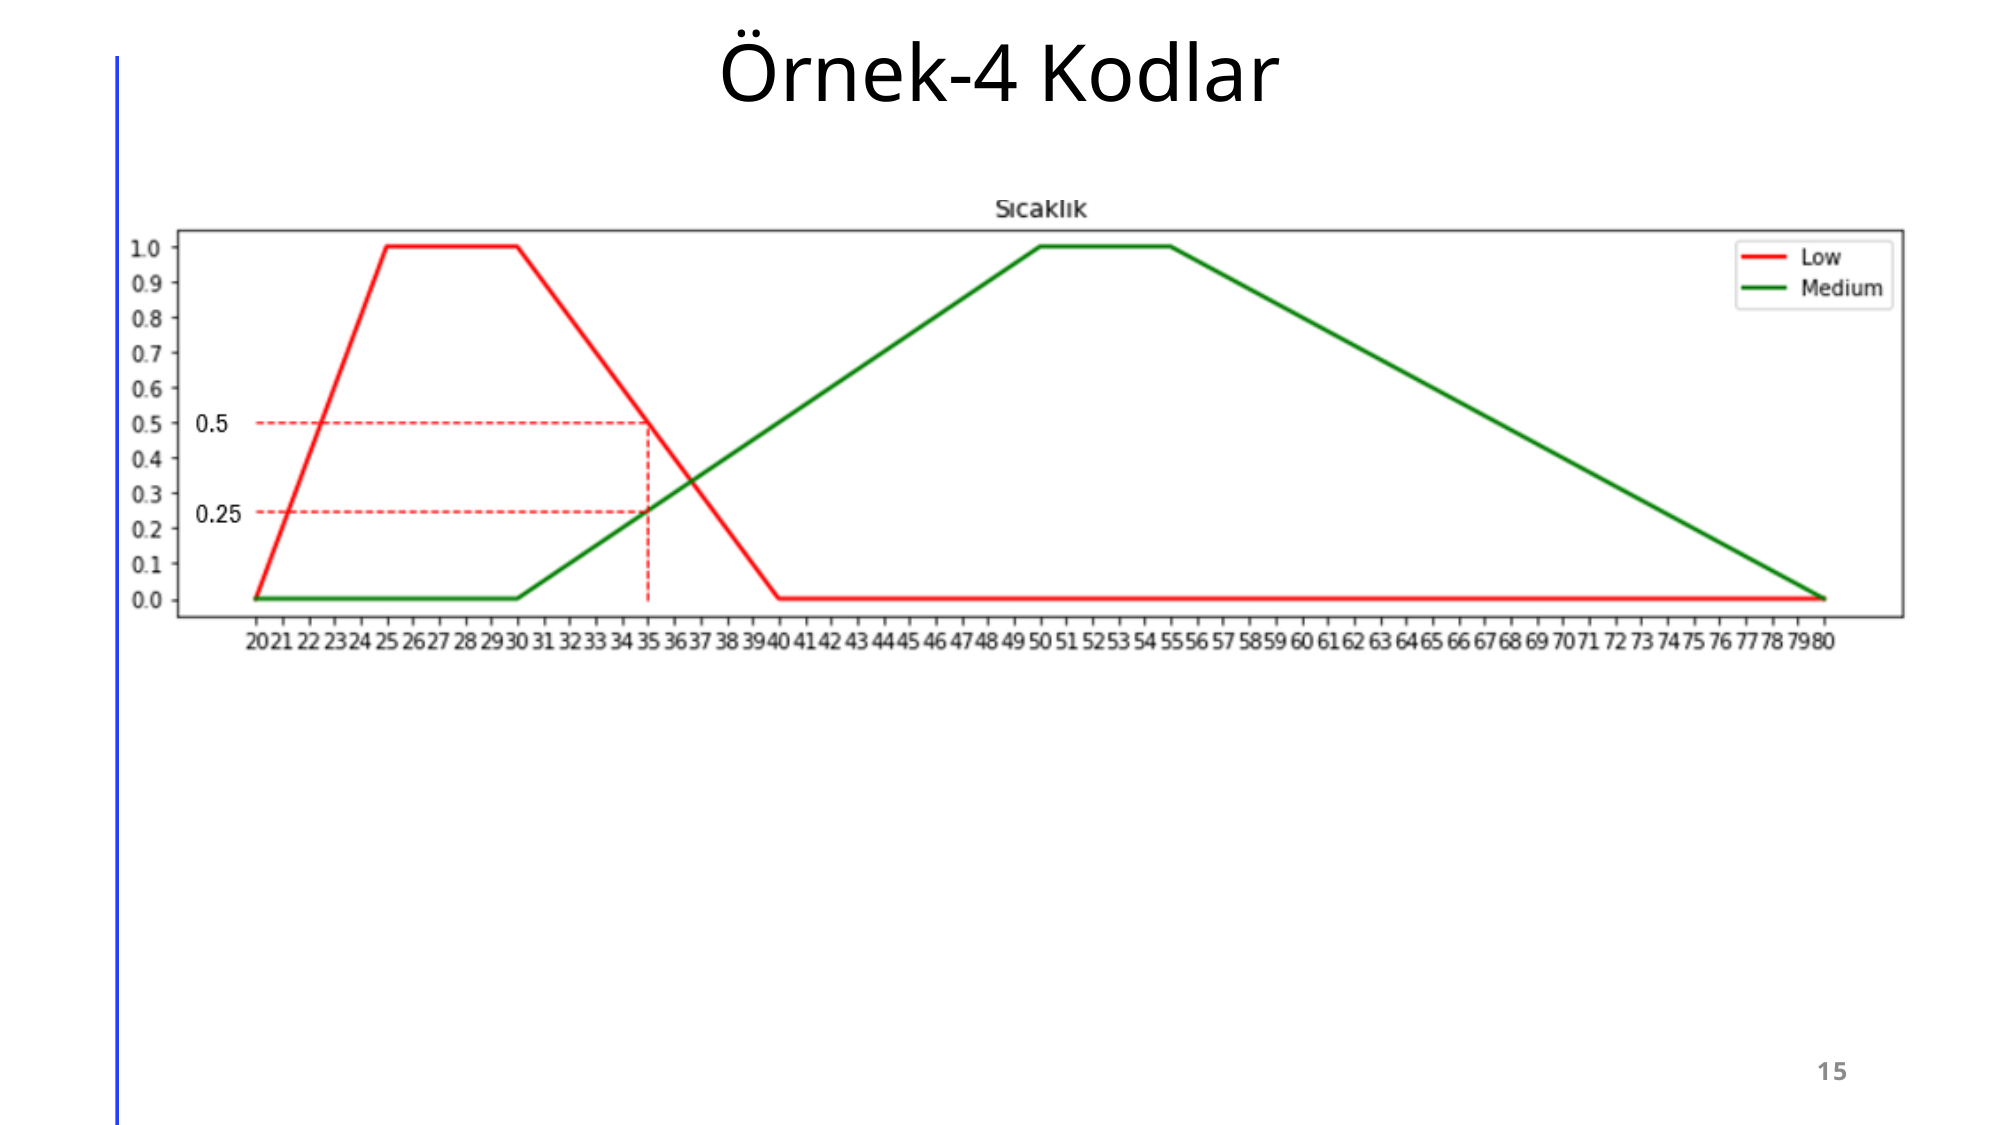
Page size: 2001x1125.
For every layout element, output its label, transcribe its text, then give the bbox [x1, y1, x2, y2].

slide_number 15 [1412, 1042, 1863, 1103]
title Örnek-4 Kodlar [137, 26, 1863, 127]
picture [119, 200, 1928, 656]
